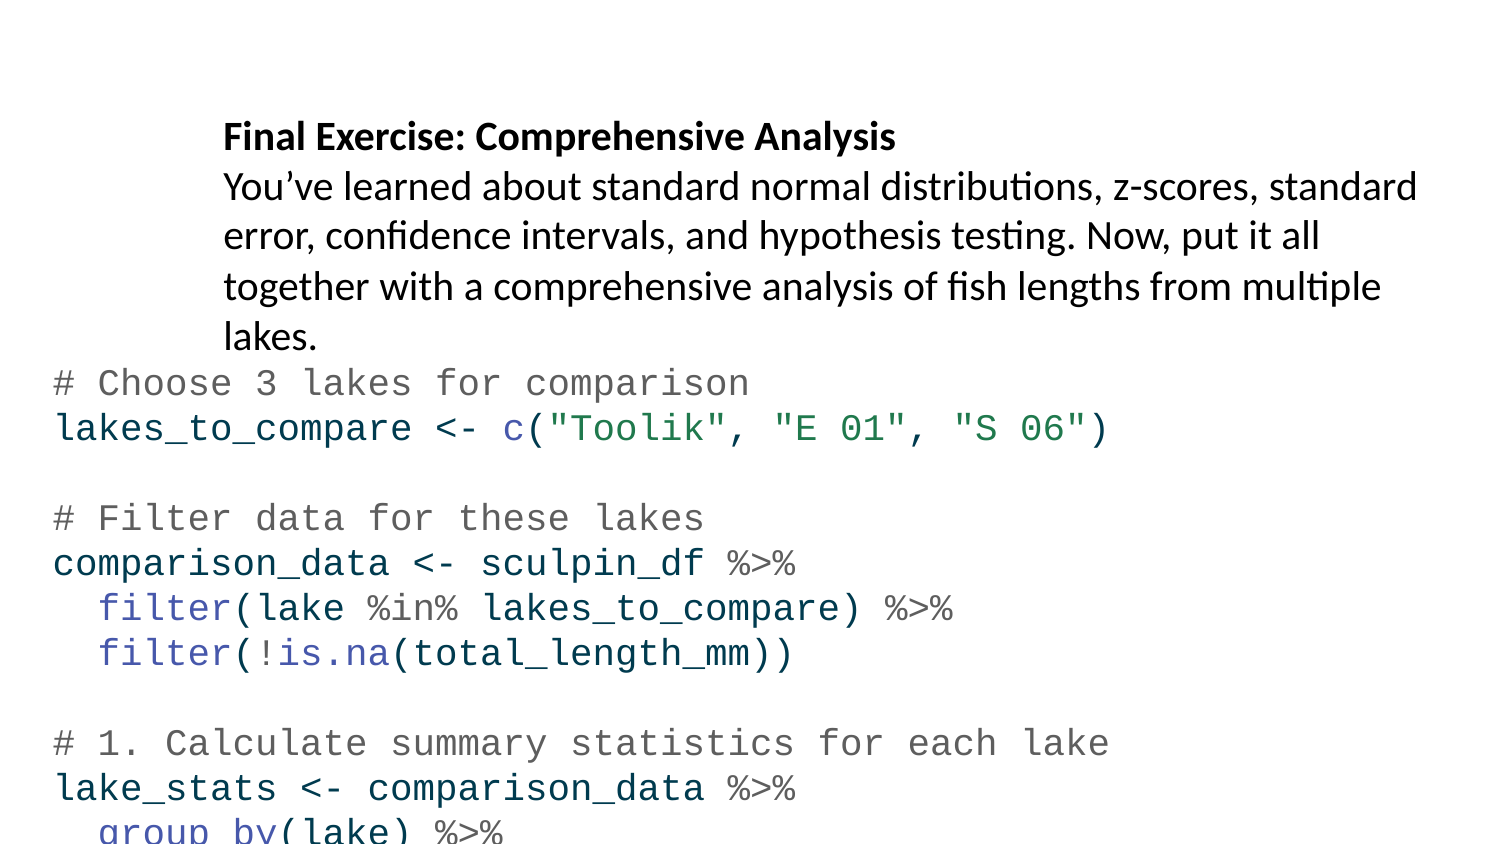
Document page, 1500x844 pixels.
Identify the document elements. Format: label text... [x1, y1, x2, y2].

list Final Exercise: Comprehensive Analysis You’ve learned about standard normal distributions, z-scores, standard error, confidence intervals, and hypothesis testing. Now, put it all together with a comprehensive analysis of fish lengths from multiple lakes. # Choose 3 lakes for comparison lakes_to_compare <- c("Toolik", "E 01", "S 06") # Filter data for these lakes comparison_data <- sculpin_df %>% filter(lake %in% lakes_to_compare) %>% filter(!is.na(total_length_mm)) # 1. Calculate summary statistics for each lake lake_stats <- comparison_data %>% group_by(lake) %>% summarize( mean_length = mean(total_length_mm, na.rm = TRUE), sd_length = sd(total_length_mm, na.rm = TRUE), n = sum(!is.na(total_length_mm)), se_length = sd_length / sqrt(n), ci_lower = mean_length - qt(0.975, n-1) * se_length, ci_upper = mean_length + qt(0.975, n-1) * se_length ) # Display the summary statistics lake_stats # A tibble: 3 × 7 lake mean_length sd_length n se_length ci_lower ci_upper <chr> <dbl> <dbl> <int> <dbl> <dbl> <dbl> 1 E 01 58.2 15.3 79 1.72 54.8 61.6 2 S 06 54.0 10.9 132 0.949 52.1 55.9 3 Toolik 51.7 12.0 208 0.834 50.1 53.3 # 2. Create boxplots to visualize the distributions comparison_data %>% ggplot(aes(x = lake, y = total_length_mm, fill = lake)) + geom_boxplot() + labs( title = "Fish Length Distributions Across Lakes", x = "Lake", y = "Length (mm)" ) + theme_minimal() # 3. Perform ANOVA to test for differences among the lakes lake_anova <- aov(total_length_mm ~ lake, data = comparison_data) summary(lake_anova) Df Sum Sq Mean Sq F value Pr(>F) lake 2 2459 1229.6 8.018 0.000383 *** Residuals 416 63800 153.4 --- Signif. codes: 0 '***' 0.001 '**' 0.01 '*' 0.05 '.' 0.1 ' ' 1 # 4. If ANOVA is significant, perform post-hoc tests if(summary(lake_anova)[[1]]["Pr(>F)"][1,] < 0.05) { tukey_results <- TukeyHSD(lake_anova) print(tukey_results) } Tukey multiple comparisons of means 95% family-wise confidence level Fit: aov(formula = total_length_mm ~ lake, data = comparison_data) $lake diff lwr upr p adj S 06-E 01 -4.200038 -8.343516 -0.05656054 0.0461139 Toolik-E 01 -6.520478 -10.370118 -2.67083905 0.0002356 Toolik-S 06 -2.320440 -5.561933 0.92105332 0.2126069 Based on this analysis, write a short summary of your findings: 1. Are there significant differences in fish lengths between the lakes? 2. Which lakes have the largest and smallest fish on average? 3. How do the confidence intervals compare across lakes? 4. What might explain these differences in fish lengths between lakes? [0, 100, 1492, 743]
